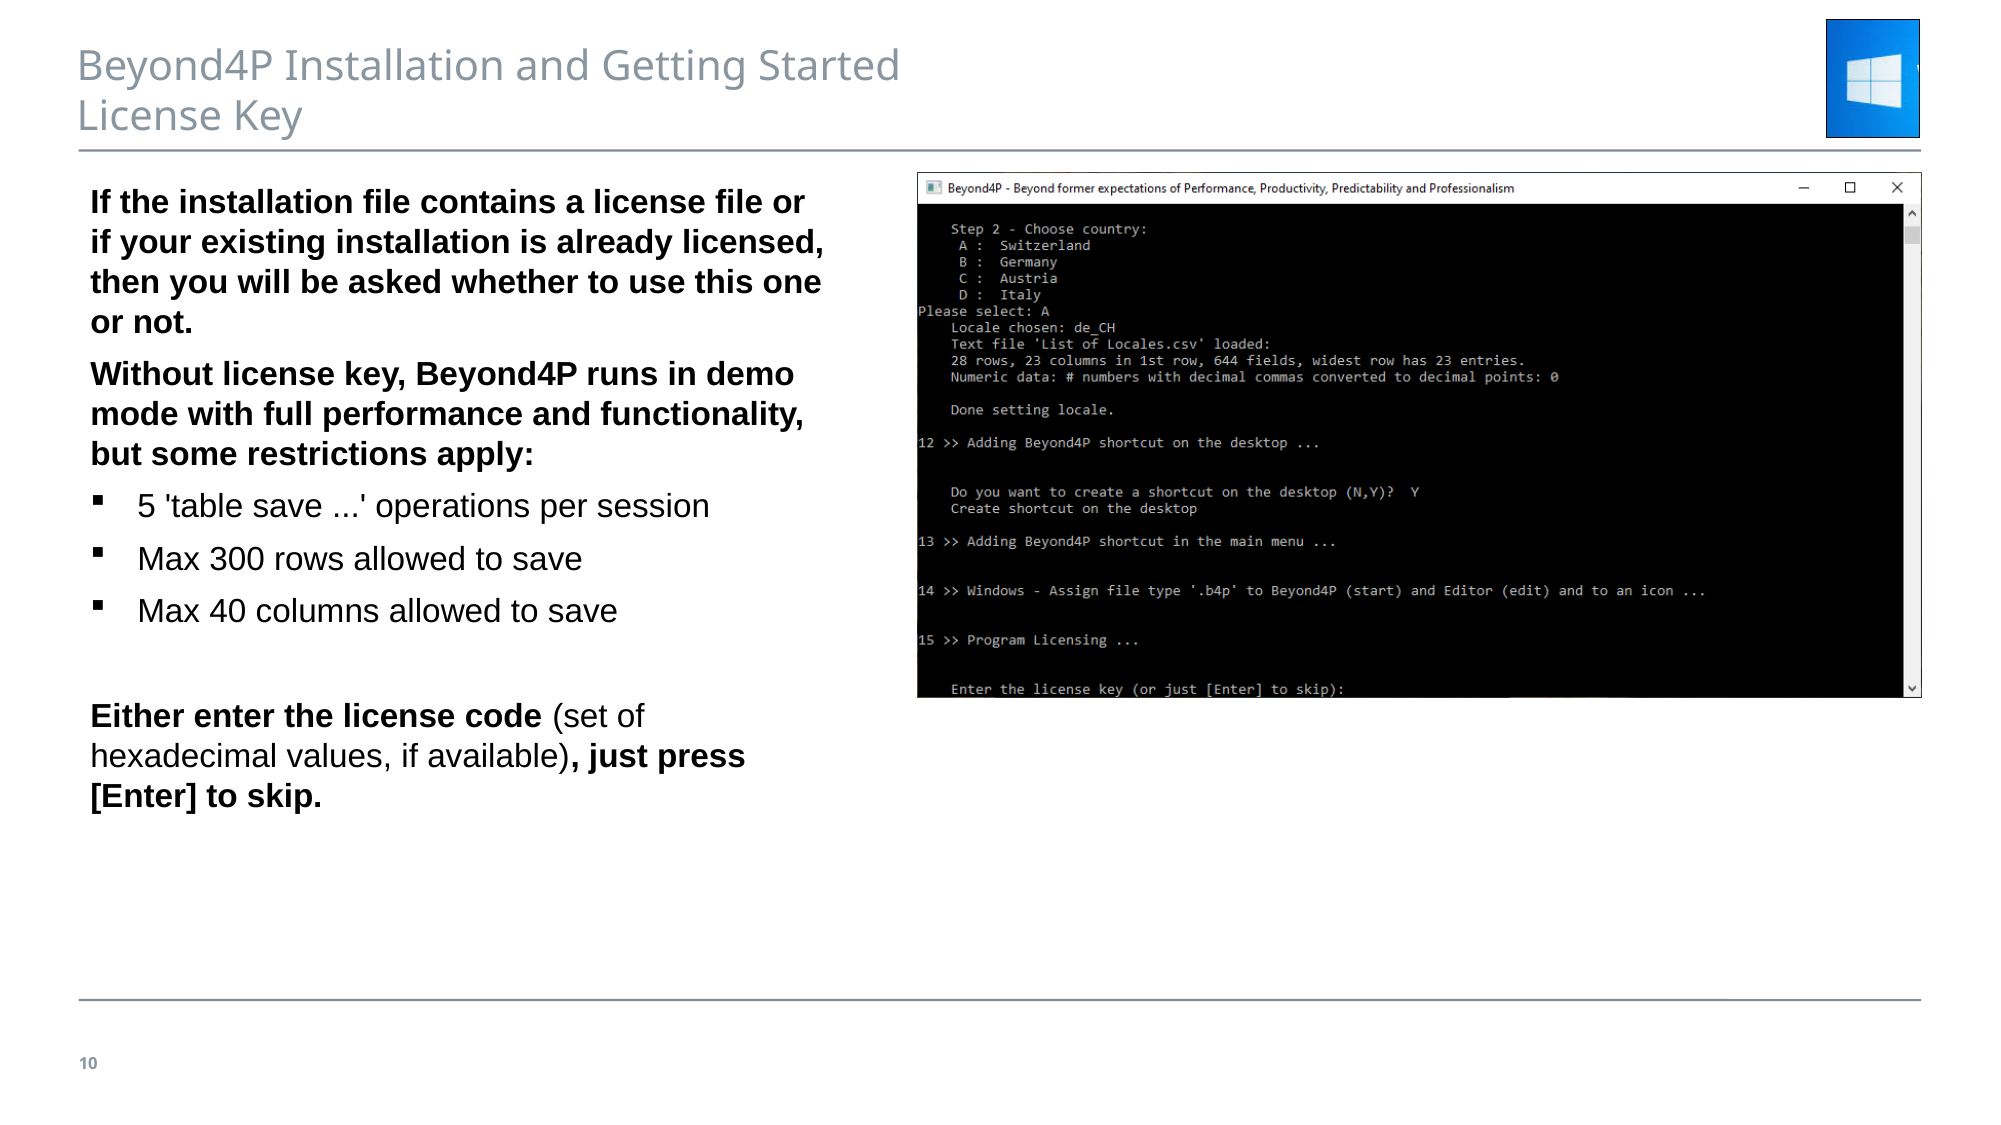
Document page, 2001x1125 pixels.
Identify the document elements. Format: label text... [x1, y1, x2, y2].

picture [916, 172, 1922, 698]
picture [1826, 18, 1920, 138]
list If the installation file contains a license file or if your existing installation is already licensed, then you will be asked whether to use this one or not. Without license key, Beyond4P runs in demo mode with full performance and functionality, but some restrictions apply: 5 'table save ...' operations per session Max 300 rows allowed to save Max 40 columns allowed to save Either enter the license code (set of hexadecimal values, if available), just press [Enter] to skip. [78, 172, 847, 976]
title Beyond4P Installation and Getting Started License Key [76, 30, 1920, 149]
